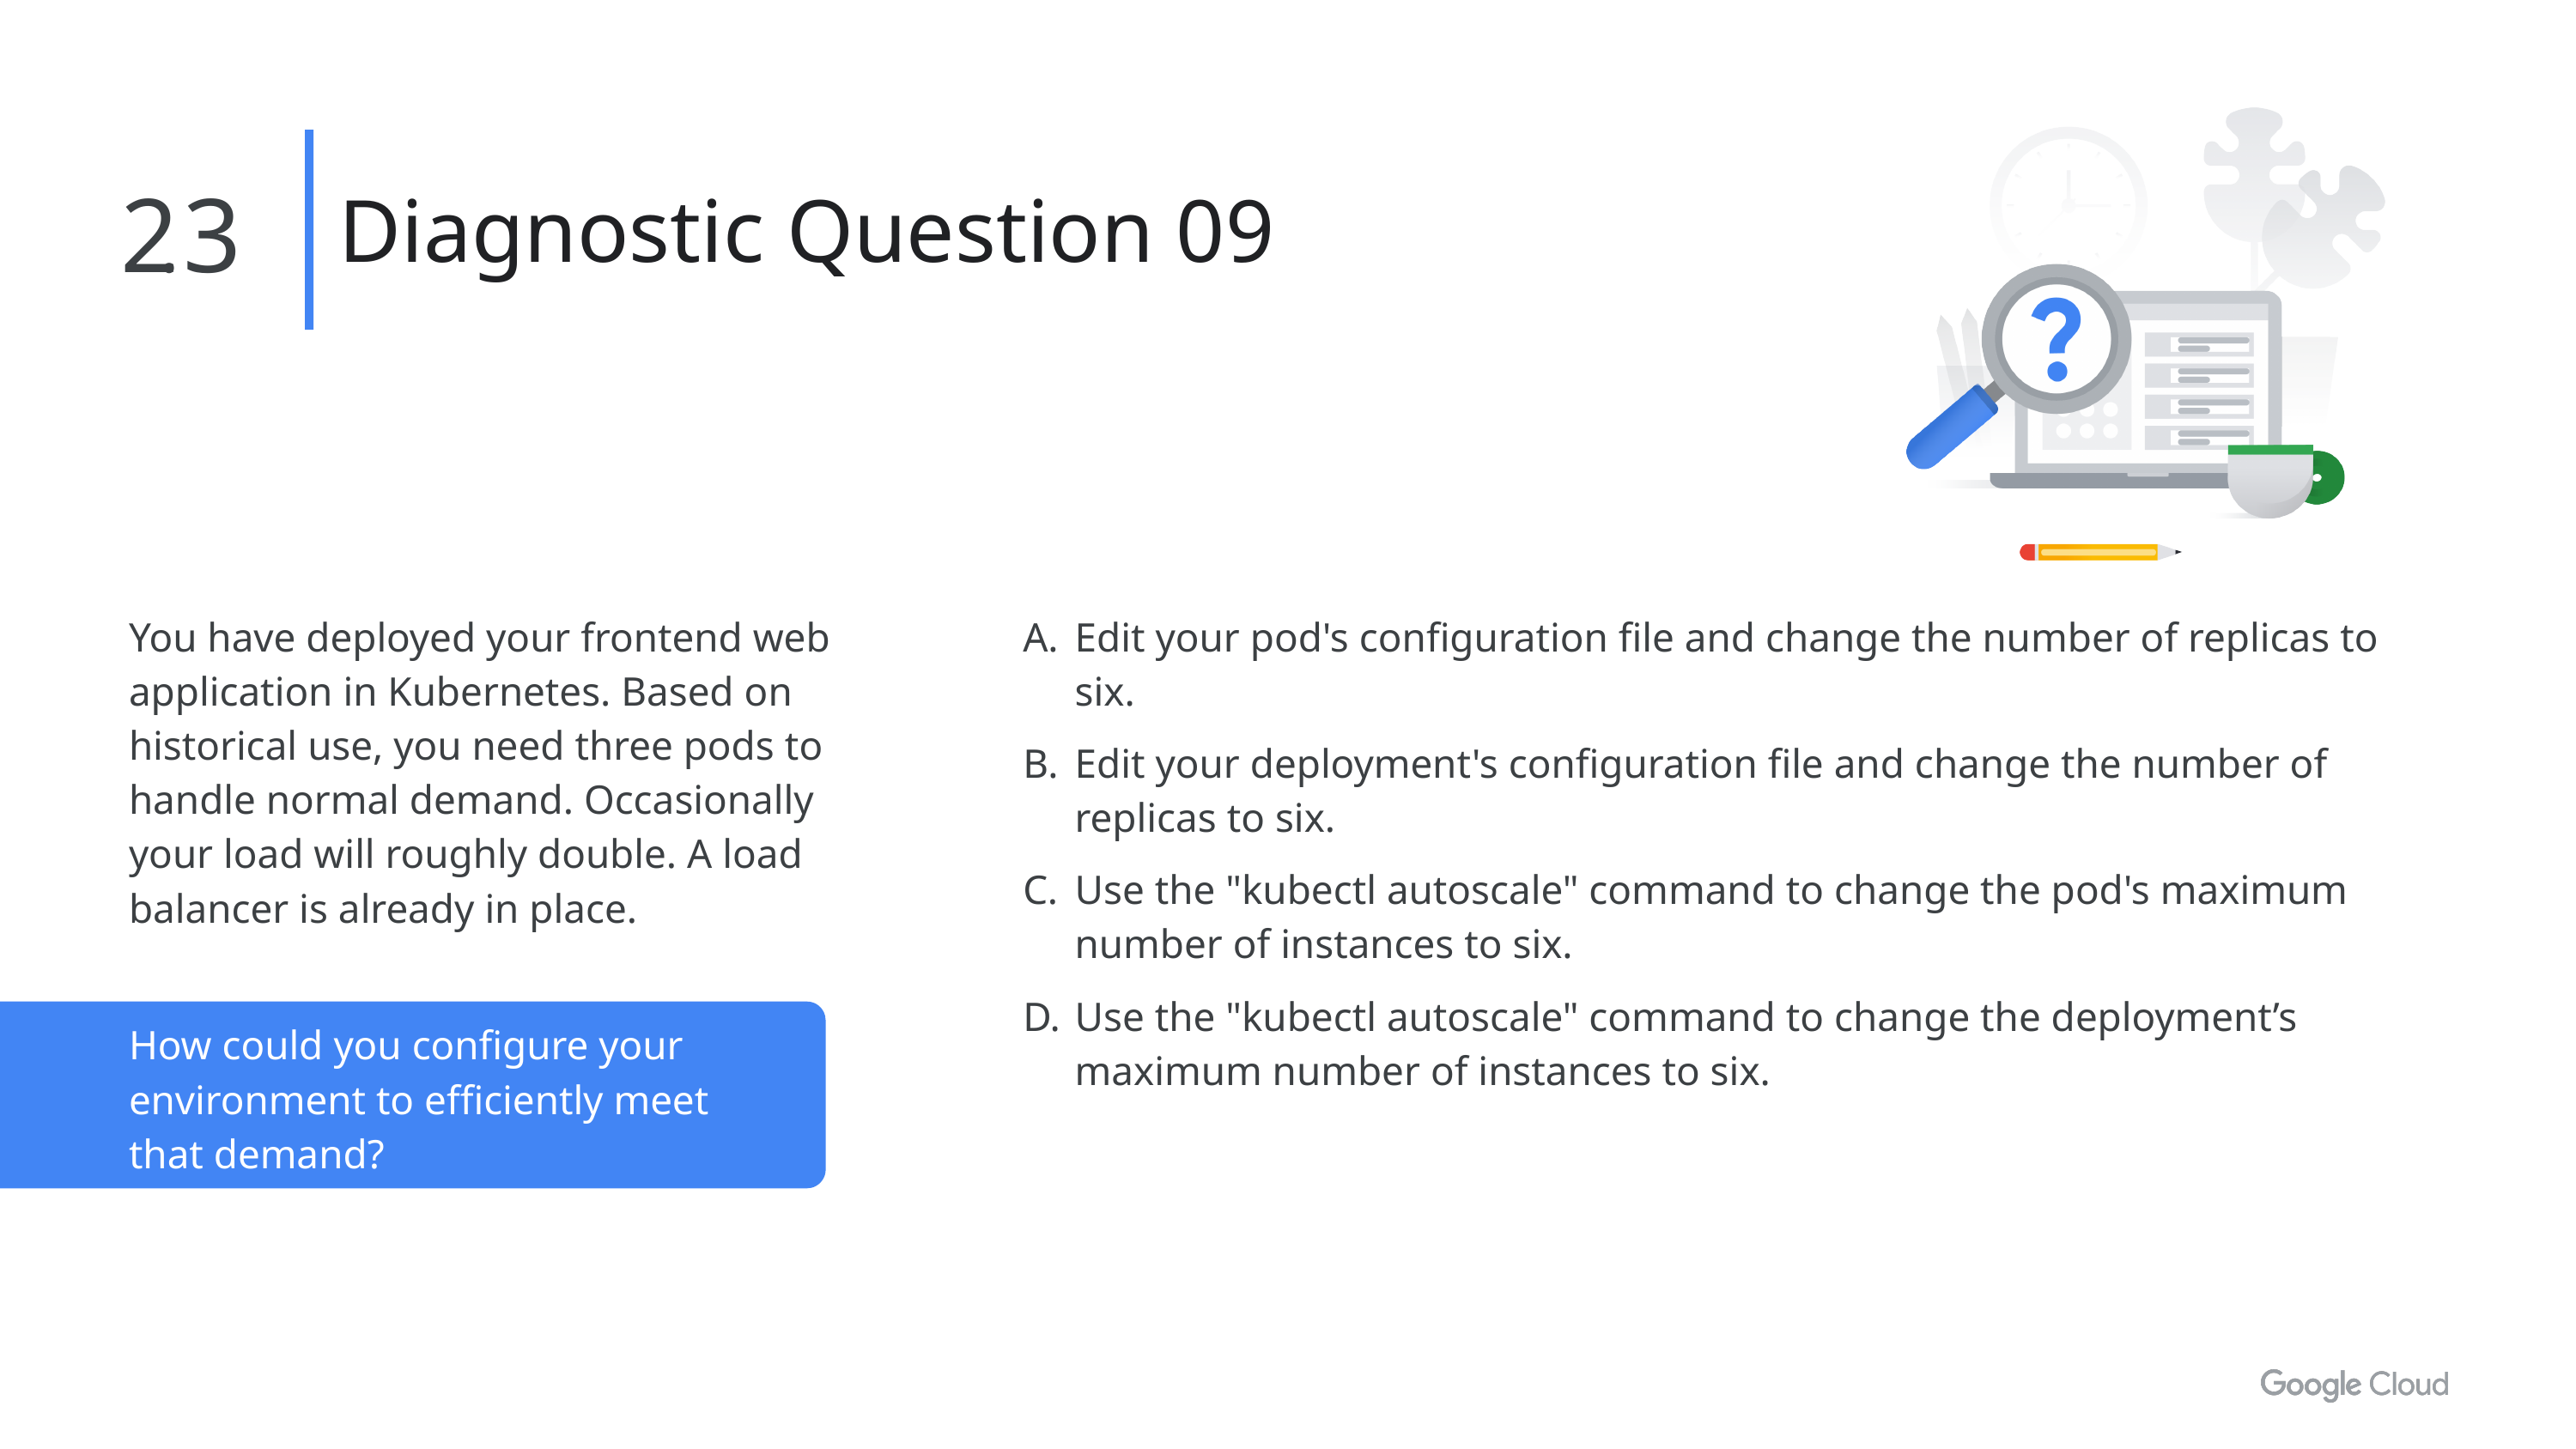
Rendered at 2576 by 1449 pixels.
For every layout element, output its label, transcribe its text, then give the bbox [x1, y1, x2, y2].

text_box Edit your pod's configuration file and change the number of replicas to six. Edit your deployment's configuration file and change the number of replicas to six. Use the "kubectl autoscale" command to change the pod's maximum number of instances to six. Use the "kubectl autoscale" command to change the deployment’s maximum number of instances to six. [1010, 605, 2448, 1292]
picture [1906, 107, 2385, 561]
text_box 2 3 [107, 147, 305, 316]
text_box How could you configure your environment to efficiently meet that demand? [129, 1014, 750, 1176]
text_box Diagnostic Question 09 [338, 187, 1776, 332]
text_box [0, 1001, 826, 1189]
picture [2261, 1369, 2448, 1403]
text_box You have deployed your frontend web application in Kubernetes. Based on historical use, you need three pods to handle normal demand. Occasionally your load will roughly double. A load balancer is already in place. [129, 605, 847, 998]
text_box . [146, 183, 223, 301]
text_box [305, 130, 314, 330]
